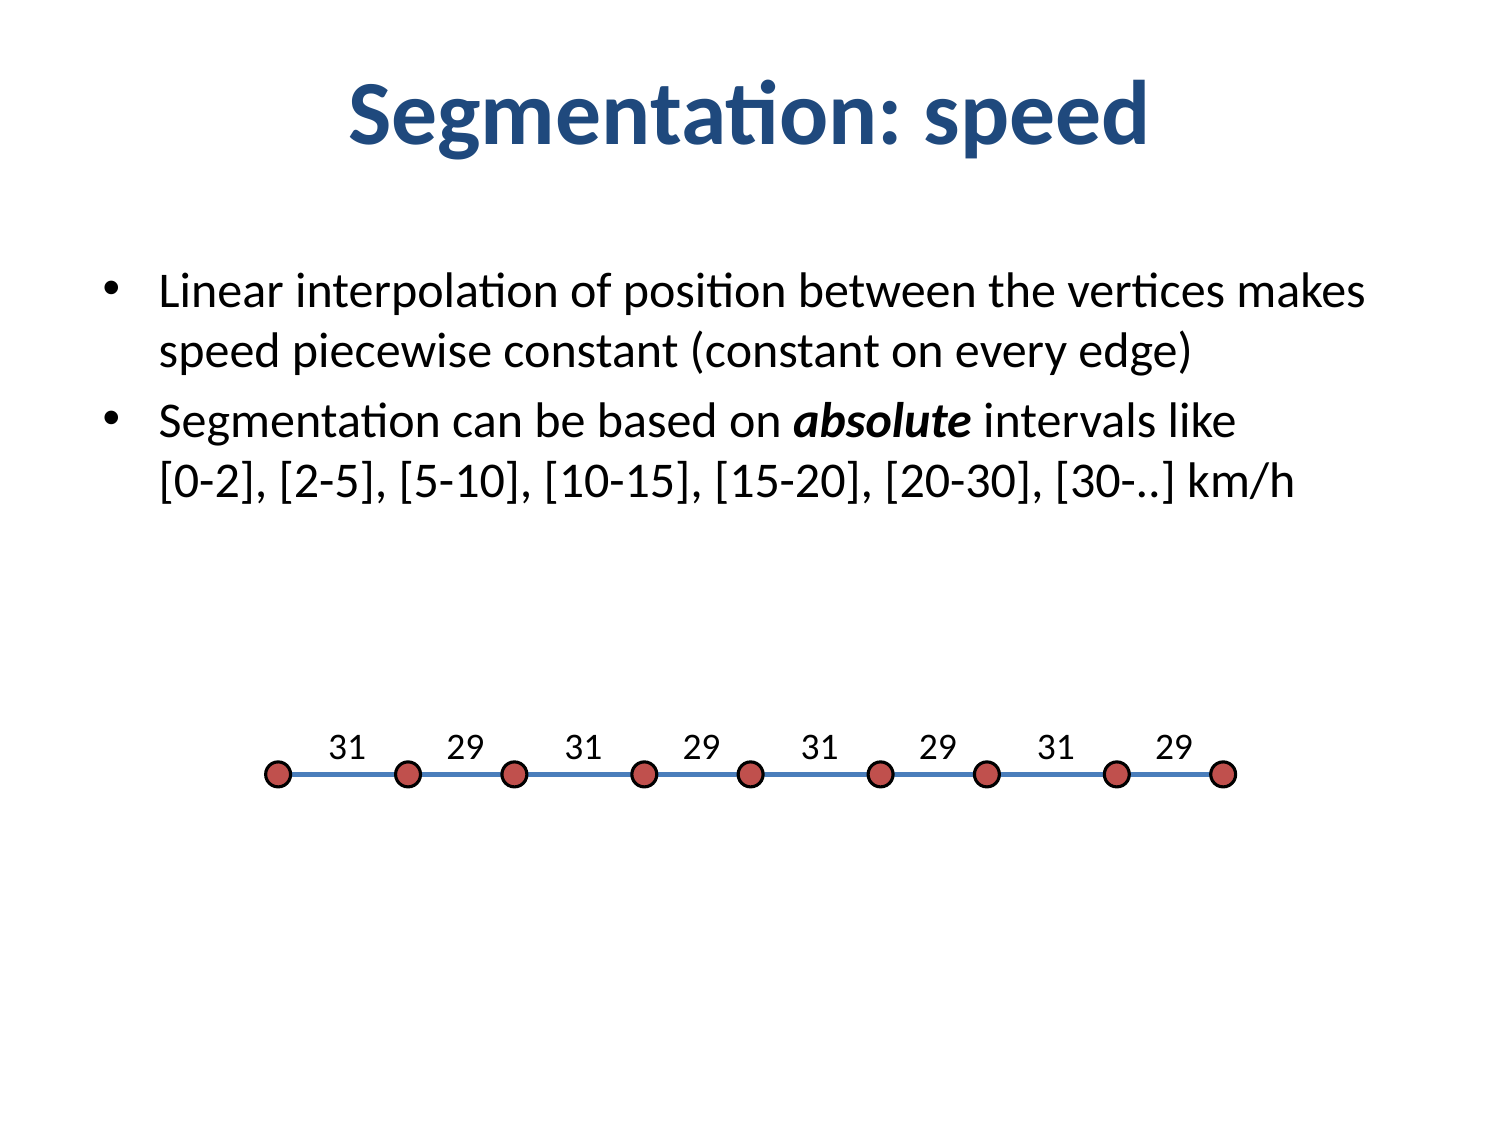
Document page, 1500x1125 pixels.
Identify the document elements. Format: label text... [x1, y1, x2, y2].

list Linear interpolation of position between the vertices makes speed piecewise constant (constant on every edge) Segmentation can be based on absolute intervals like [0-2], [2-5], [5-10], [10-15], [15-20], [20-30], [30-..] km/h [87, 249, 1438, 606]
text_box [265, 714, 1236, 788]
title Segmentation: speed [74, 44, 1426, 171]
